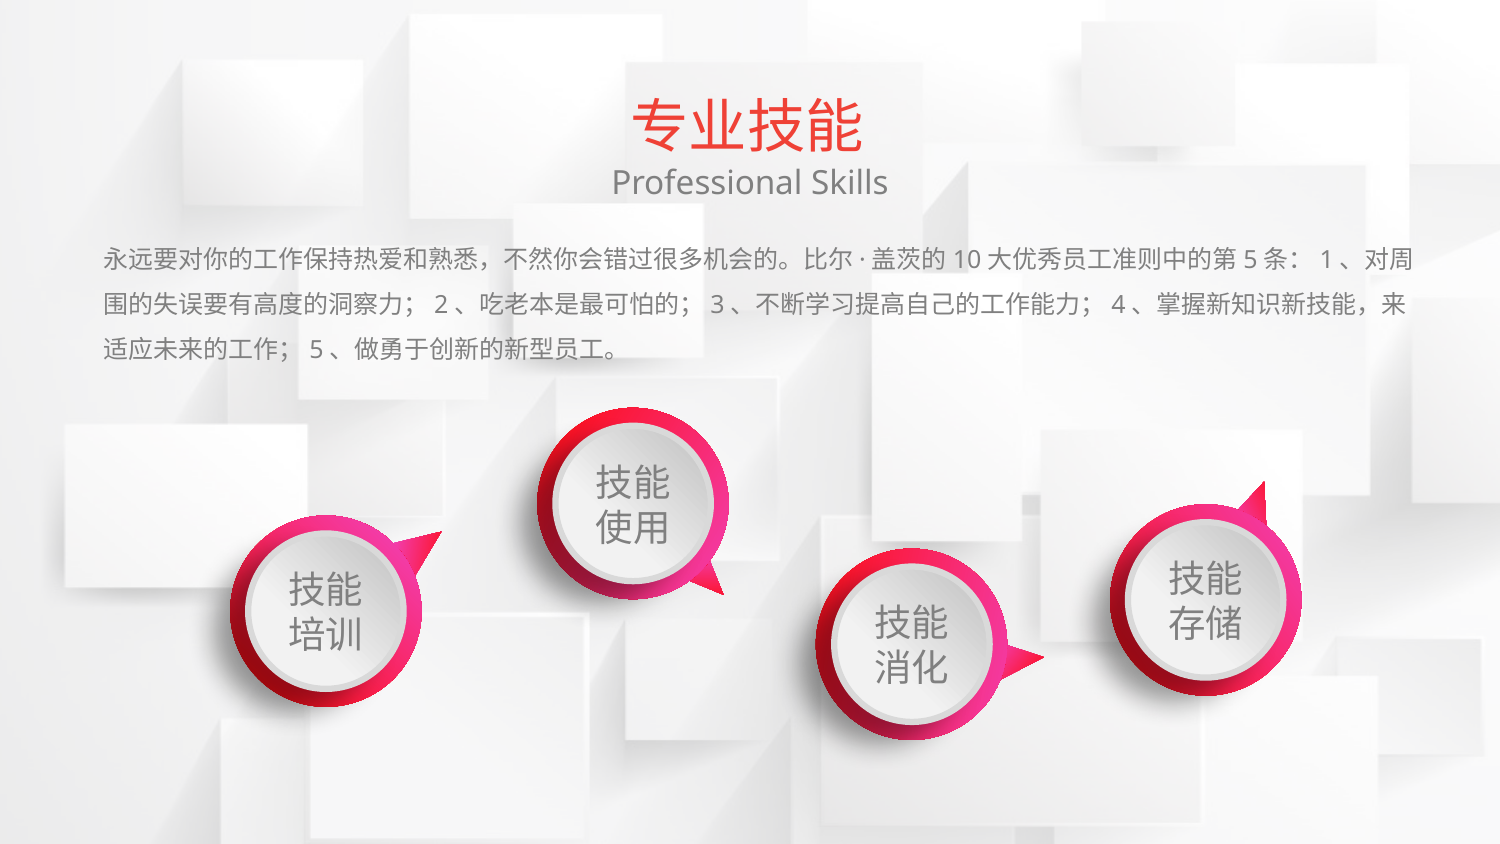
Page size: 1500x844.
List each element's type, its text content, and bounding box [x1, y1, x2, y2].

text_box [229, 515, 447, 708]
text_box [560, 81, 940, 210]
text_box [537, 407, 729, 602]
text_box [815, 548, 1044, 741]
text_box 永远要对你的工作保持热爱和熟悉，不然你会错过很多机会的。比尔·盖茨的10大优秀员工准则中的第5条：1、对周围的失误要有高度的洞察力；2、吃老本是最可怕的；3、不断学习提高自己的工作能力；4、掌握新知识新技能，来适应未来的工作；5、做勇于创新的新型员工。 [88, 220, 1436, 371]
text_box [1109, 480, 1302, 696]
